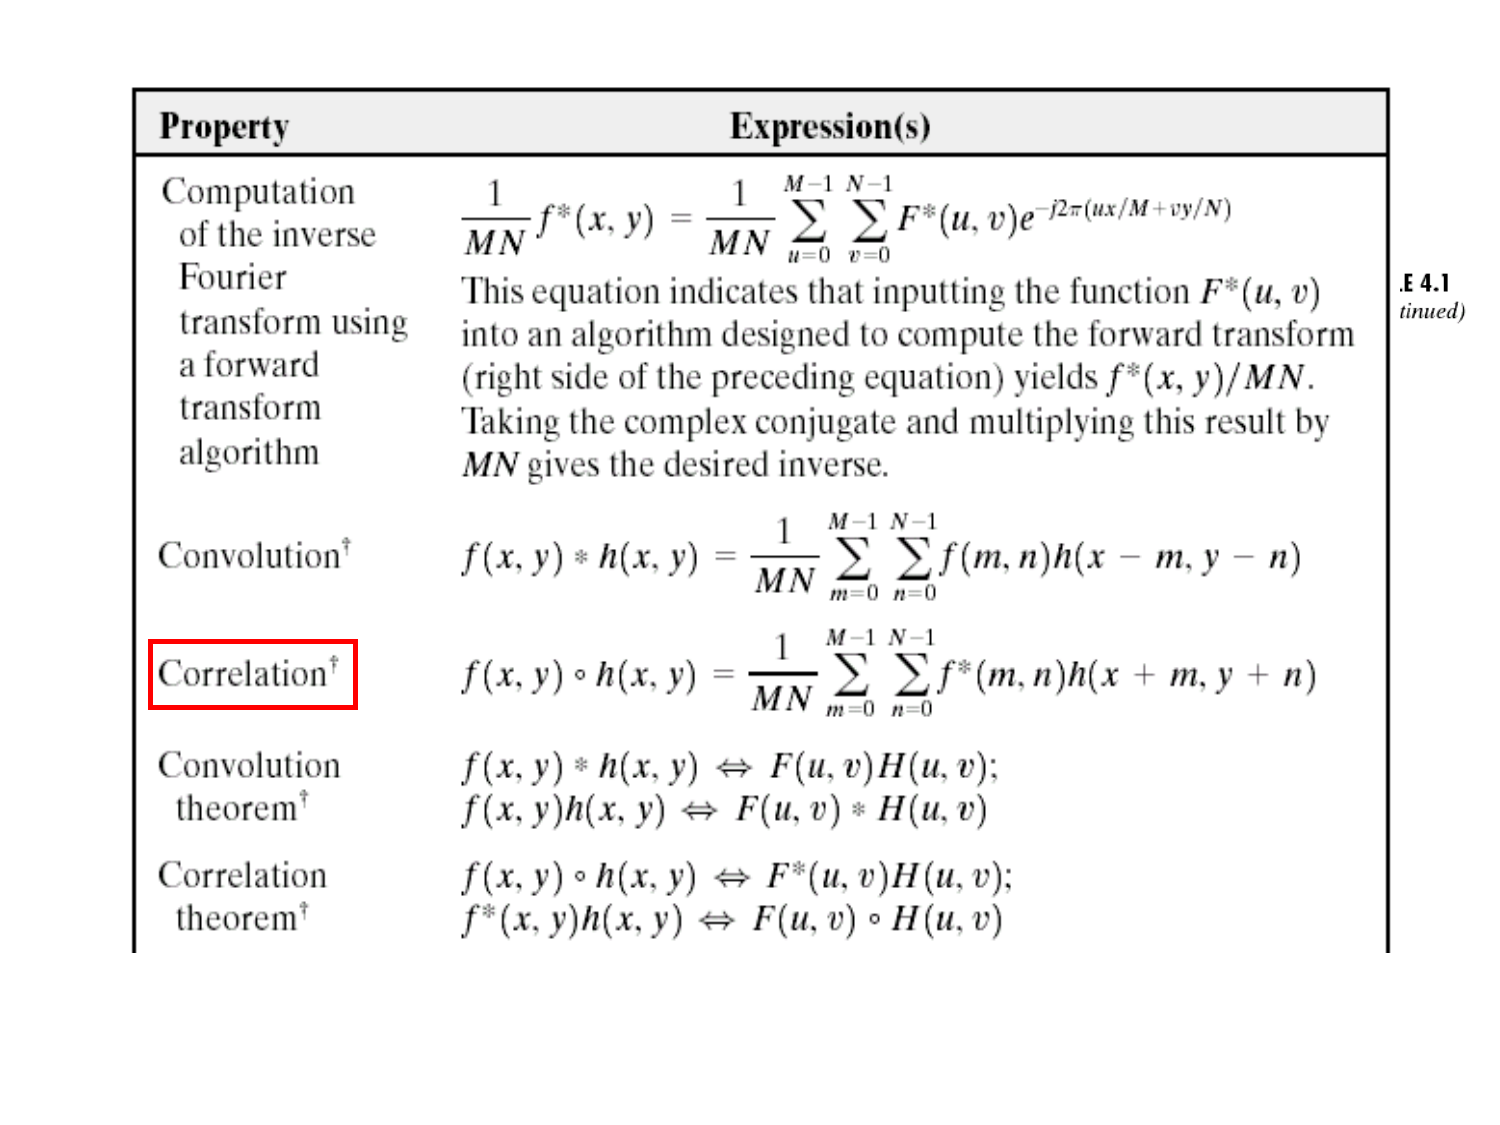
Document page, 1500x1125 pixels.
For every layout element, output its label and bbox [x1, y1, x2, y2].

picture [1400, 270, 1468, 326]
text_box [123, 77, 1400, 953]
